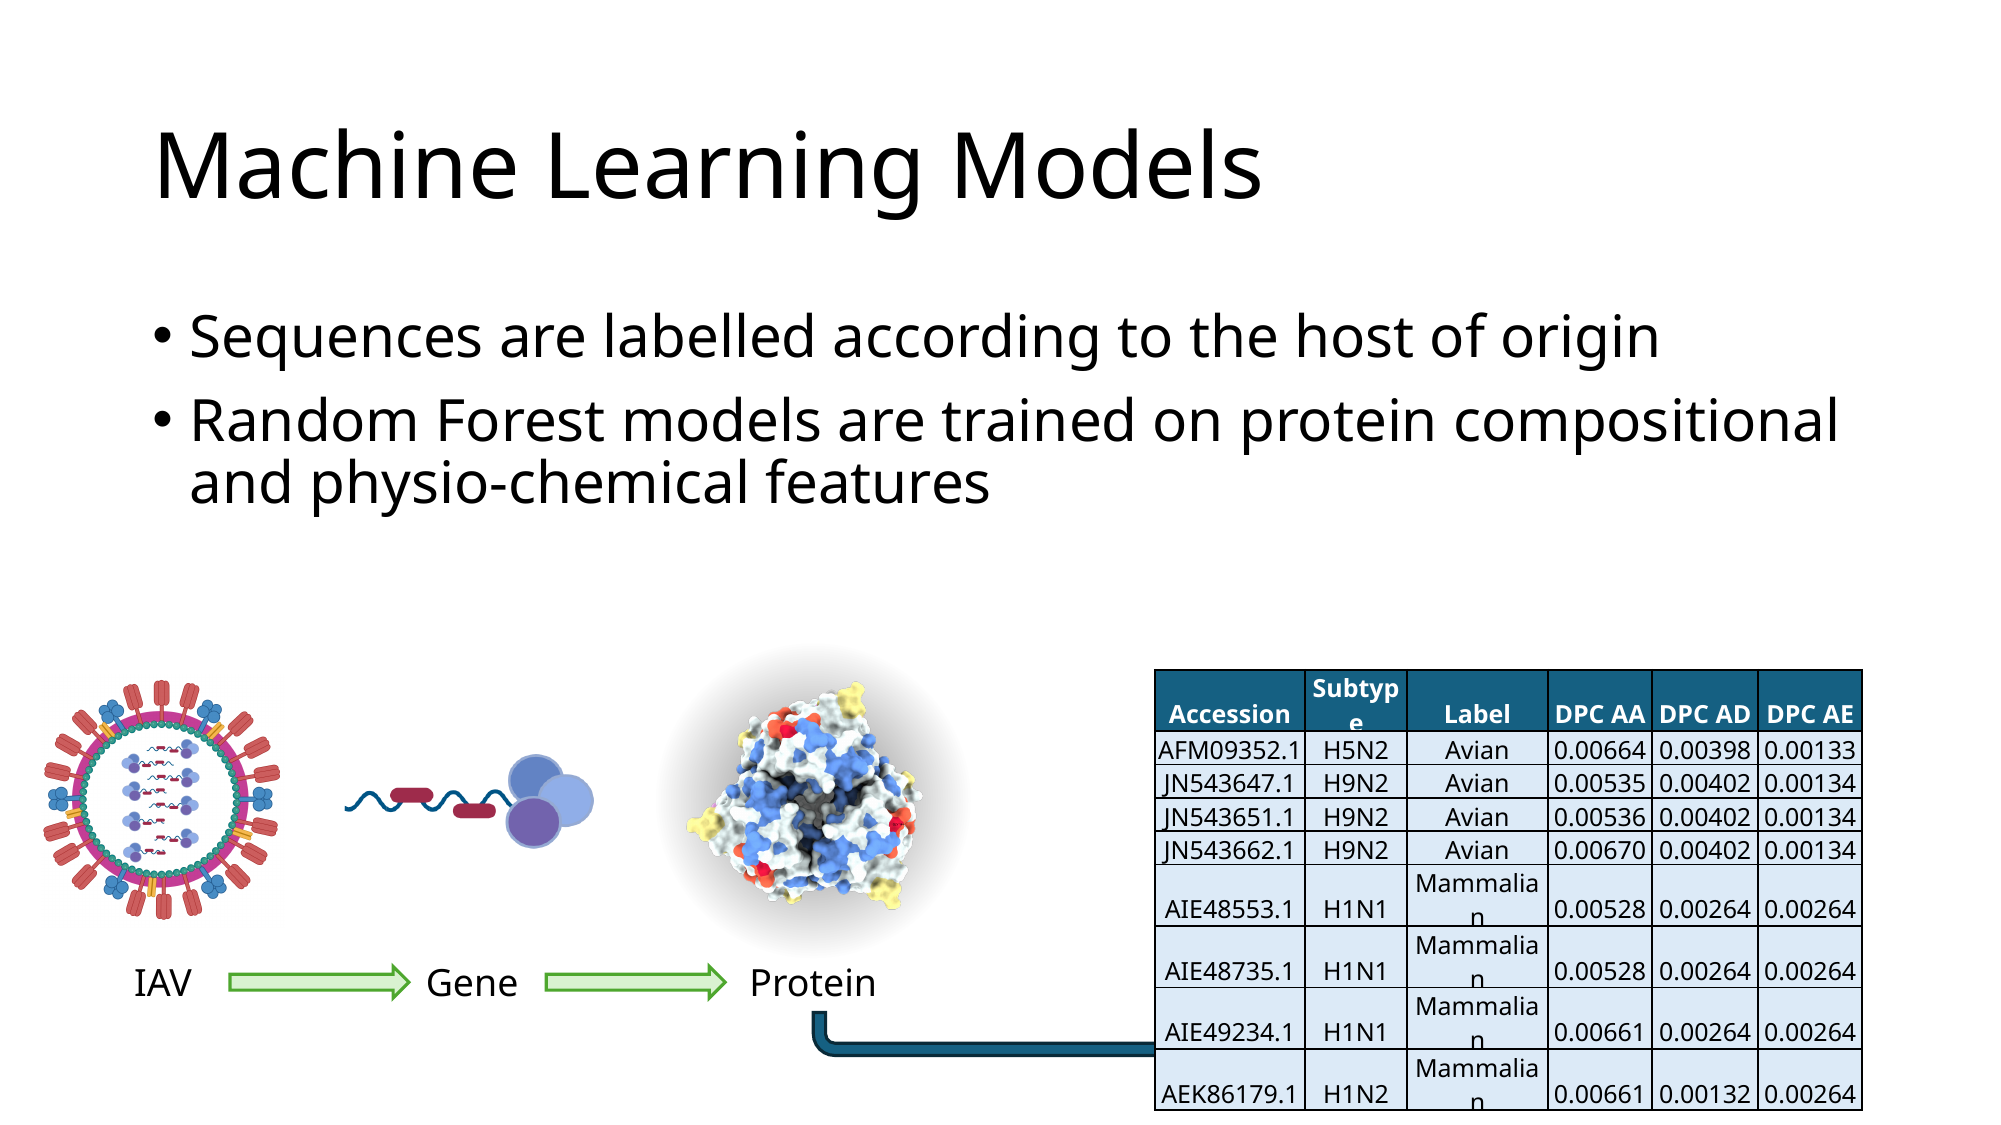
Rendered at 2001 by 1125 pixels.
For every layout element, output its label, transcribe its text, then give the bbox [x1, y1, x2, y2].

table_cell AFM09352.1 [1156, 732, 1304, 764]
table_cell H9N2 [1306, 832, 1406, 864]
table_cell H9N2 [1306, 765, 1406, 797]
table_cell 0.00134 [1759, 765, 1861, 797]
title Machine Learning Models [137, 59, 1863, 278]
table_cell 0.00536 [1549, 799, 1651, 830]
table_cell 0.00264 [1759, 988, 1861, 1048]
table_cell 0.00264 [1759, 1050, 1861, 1109]
text_box [811, 1013, 1154, 1058]
table_cell 0.00398 [1653, 732, 1757, 764]
table_cell Mammalian [1408, 927, 1547, 987]
table_cell H1N1 [1306, 927, 1406, 987]
table_cell 0.00402 [1653, 799, 1757, 830]
table_cell 0.00402 [1653, 765, 1757, 797]
table_header Label [1408, 671, 1547, 730]
table_cell 0.00264 [1653, 927, 1757, 987]
table_cell 0.00133 [1759, 732, 1861, 764]
table_cell 0.00670 [1549, 832, 1651, 864]
table_cell JN543662.1 [1156, 832, 1304, 864]
table_cell 0.00264 [1653, 988, 1757, 1048]
table_cell 0.00664 [1549, 732, 1651, 764]
table_cell 0.00264 [1759, 865, 1861, 925]
table_cell 0.00134 [1759, 832, 1861, 864]
table_cell JN543651.1 [1156, 799, 1304, 830]
table_cell 0.00528 [1549, 865, 1651, 925]
table_cell Mammalian [1408, 988, 1547, 1048]
table_cell H1N1 [1306, 865, 1406, 925]
table_cell AIE49234.1 [1156, 988, 1304, 1048]
table_cell Mammalian [1408, 1050, 1547, 1109]
table_cell Avian [1408, 799, 1547, 830]
table_header Accession [1156, 671, 1304, 730]
table_header DPC AE [1759, 671, 1861, 730]
table_header DPC AD [1653, 671, 1757, 730]
table_header Subtype [1306, 671, 1406, 730]
table_cell 0.00661 [1549, 988, 1651, 1048]
table_cell 0.00402 [1653, 832, 1757, 864]
table_cell H1N2 [1306, 1050, 1406, 1109]
table_cell Avian [1408, 732, 1547, 764]
table_cell 0.00528 [1549, 927, 1651, 987]
table_cell Avian [1408, 765, 1547, 797]
table_cell 0.00661 [1549, 1050, 1651, 1109]
table_cell 0.00535 [1549, 765, 1651, 797]
table_cell AIE48735.1 [1156, 927, 1304, 987]
list Sequences are labelled according to the host of origin Random Forest models are trained on protein compositional and physio-chemical features [137, 299, 1863, 1014]
table_cell AEK86179.1 [1156, 1050, 1304, 1109]
table_cell 0.00132 [1653, 1050, 1757, 1109]
table_cell 0.00134 [1759, 799, 1861, 830]
table_cell 0.00264 [1759, 927, 1861, 987]
table_cell 0.00264 [1653, 865, 1757, 925]
table_cell JN543647.1 [1156, 765, 1304, 797]
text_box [41, 641, 973, 1013]
table_cell AIE48553.1 [1156, 865, 1304, 925]
table_header DPC AA [1549, 671, 1651, 730]
table_cell H9N2 [1306, 799, 1406, 830]
table_cell H5N2 [1306, 732, 1406, 764]
table_cell Avian [1408, 832, 1547, 864]
table_cell Mammalian [1408, 865, 1547, 925]
table_cell H1N1 [1306, 988, 1406, 1048]
